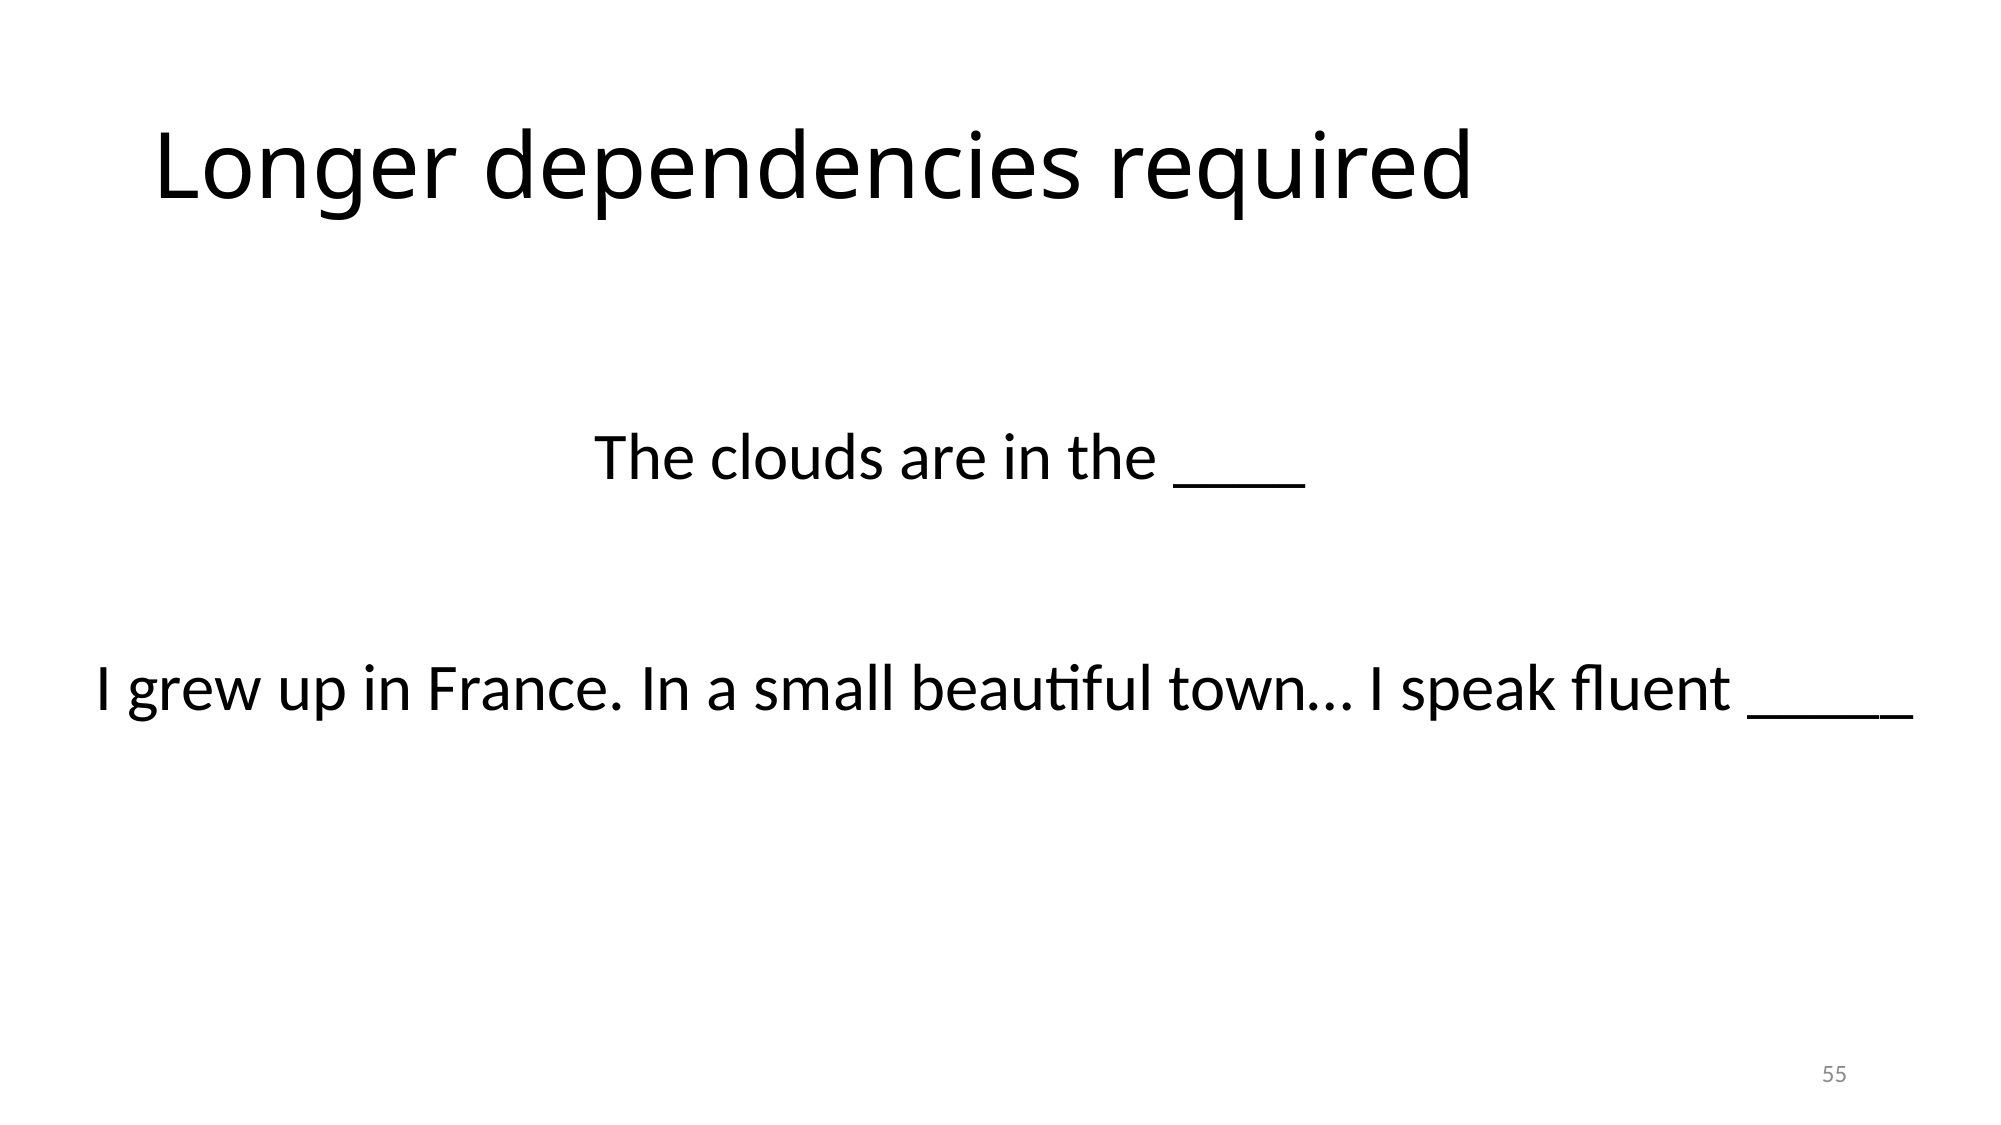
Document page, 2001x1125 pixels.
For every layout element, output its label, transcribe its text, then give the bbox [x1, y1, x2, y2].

slide_number 55 [1412, 1042, 1863, 1103]
text_box I grew up in France. In a small beautiful town… I speak fluent _____ [70, 636, 1925, 732]
text_box The clouds are in the ____ [584, 405, 1317, 501]
title Longer dependencies required [137, 59, 1863, 278]
